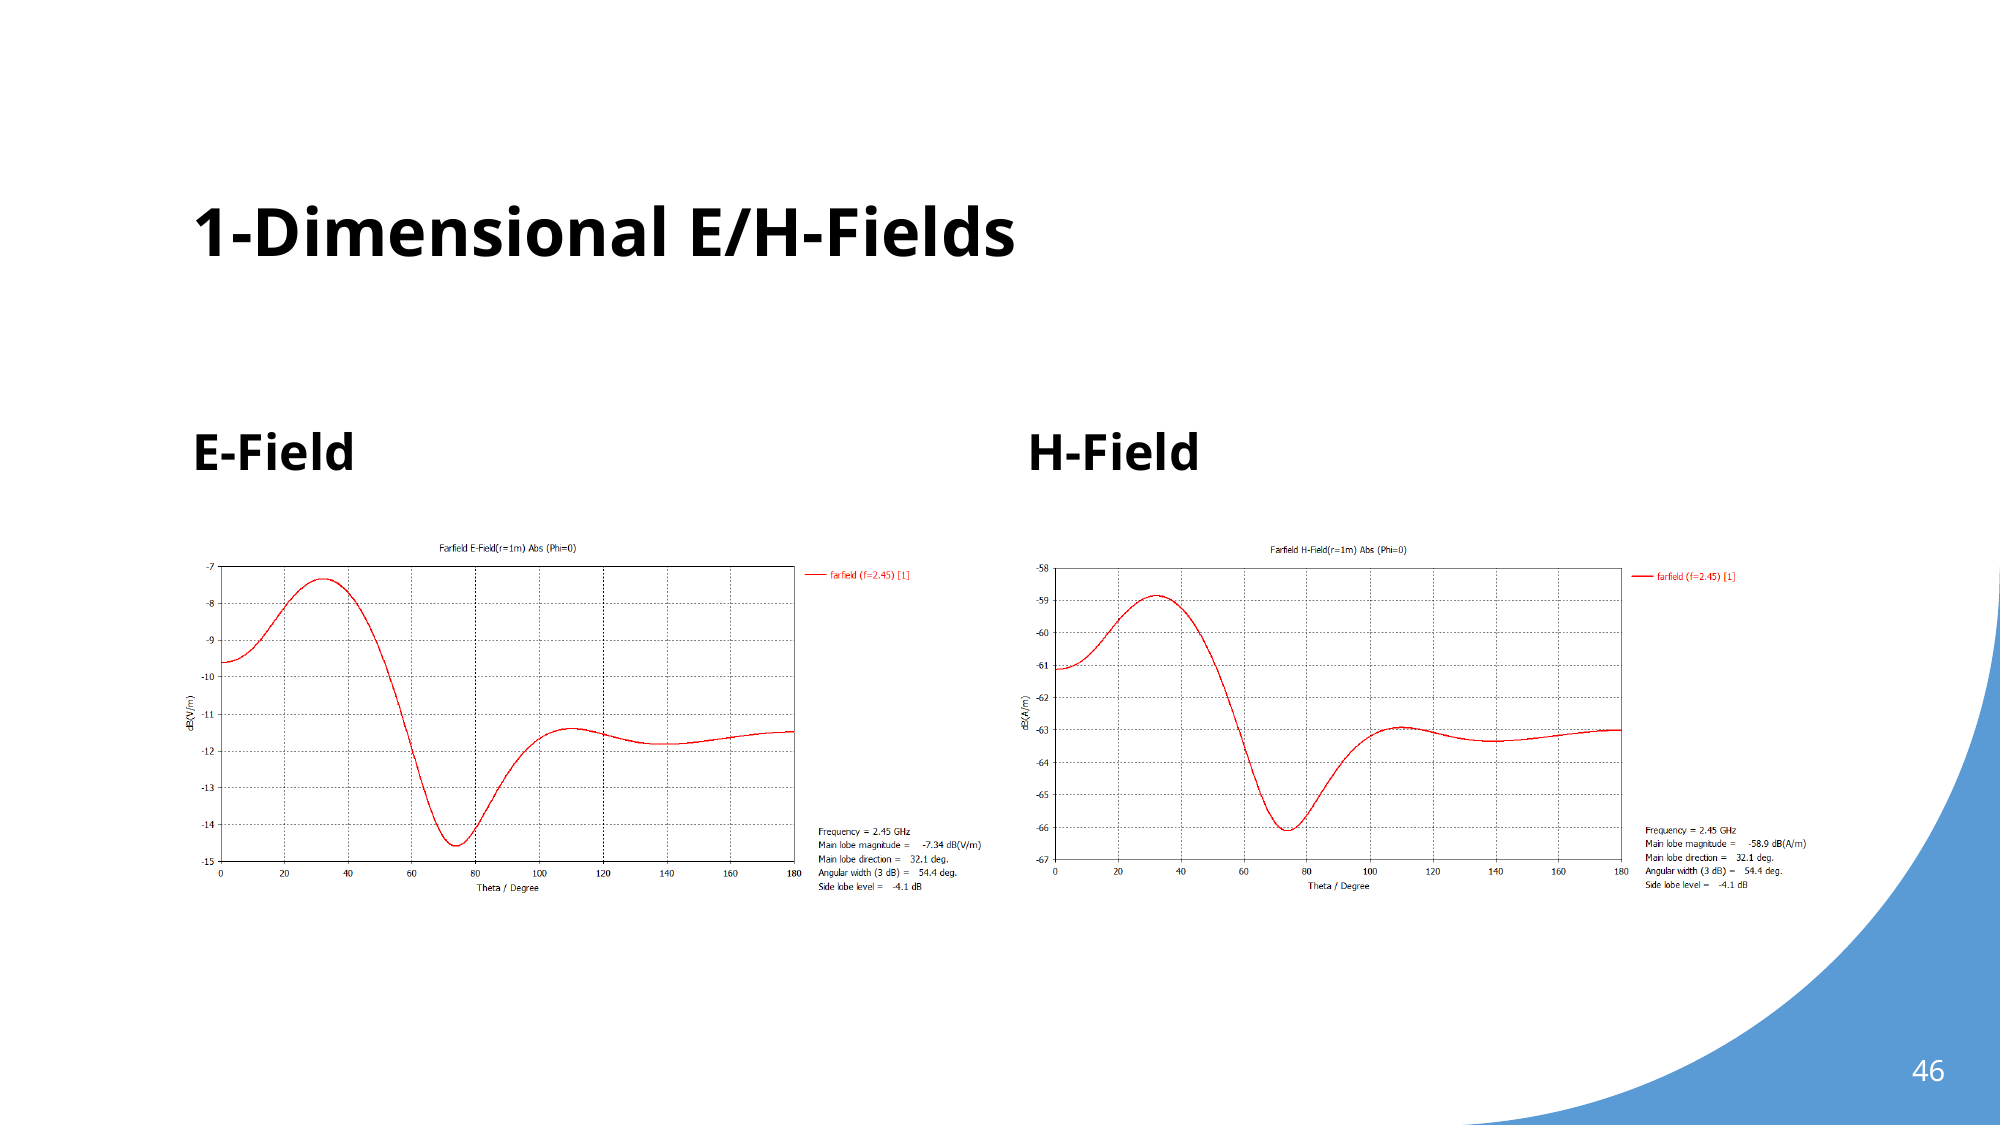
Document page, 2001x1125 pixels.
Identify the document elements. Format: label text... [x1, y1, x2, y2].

list E-Field [177, 275, 984, 489]
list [177, 529, 984, 897]
list H-Field [1012, 275, 1809, 489]
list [1012, 531, 1809, 895]
title 1-Dimensional E/H-Fields [177, 59, 1809, 278]
slide_number 46 [1893, 1042, 1961, 1103]
